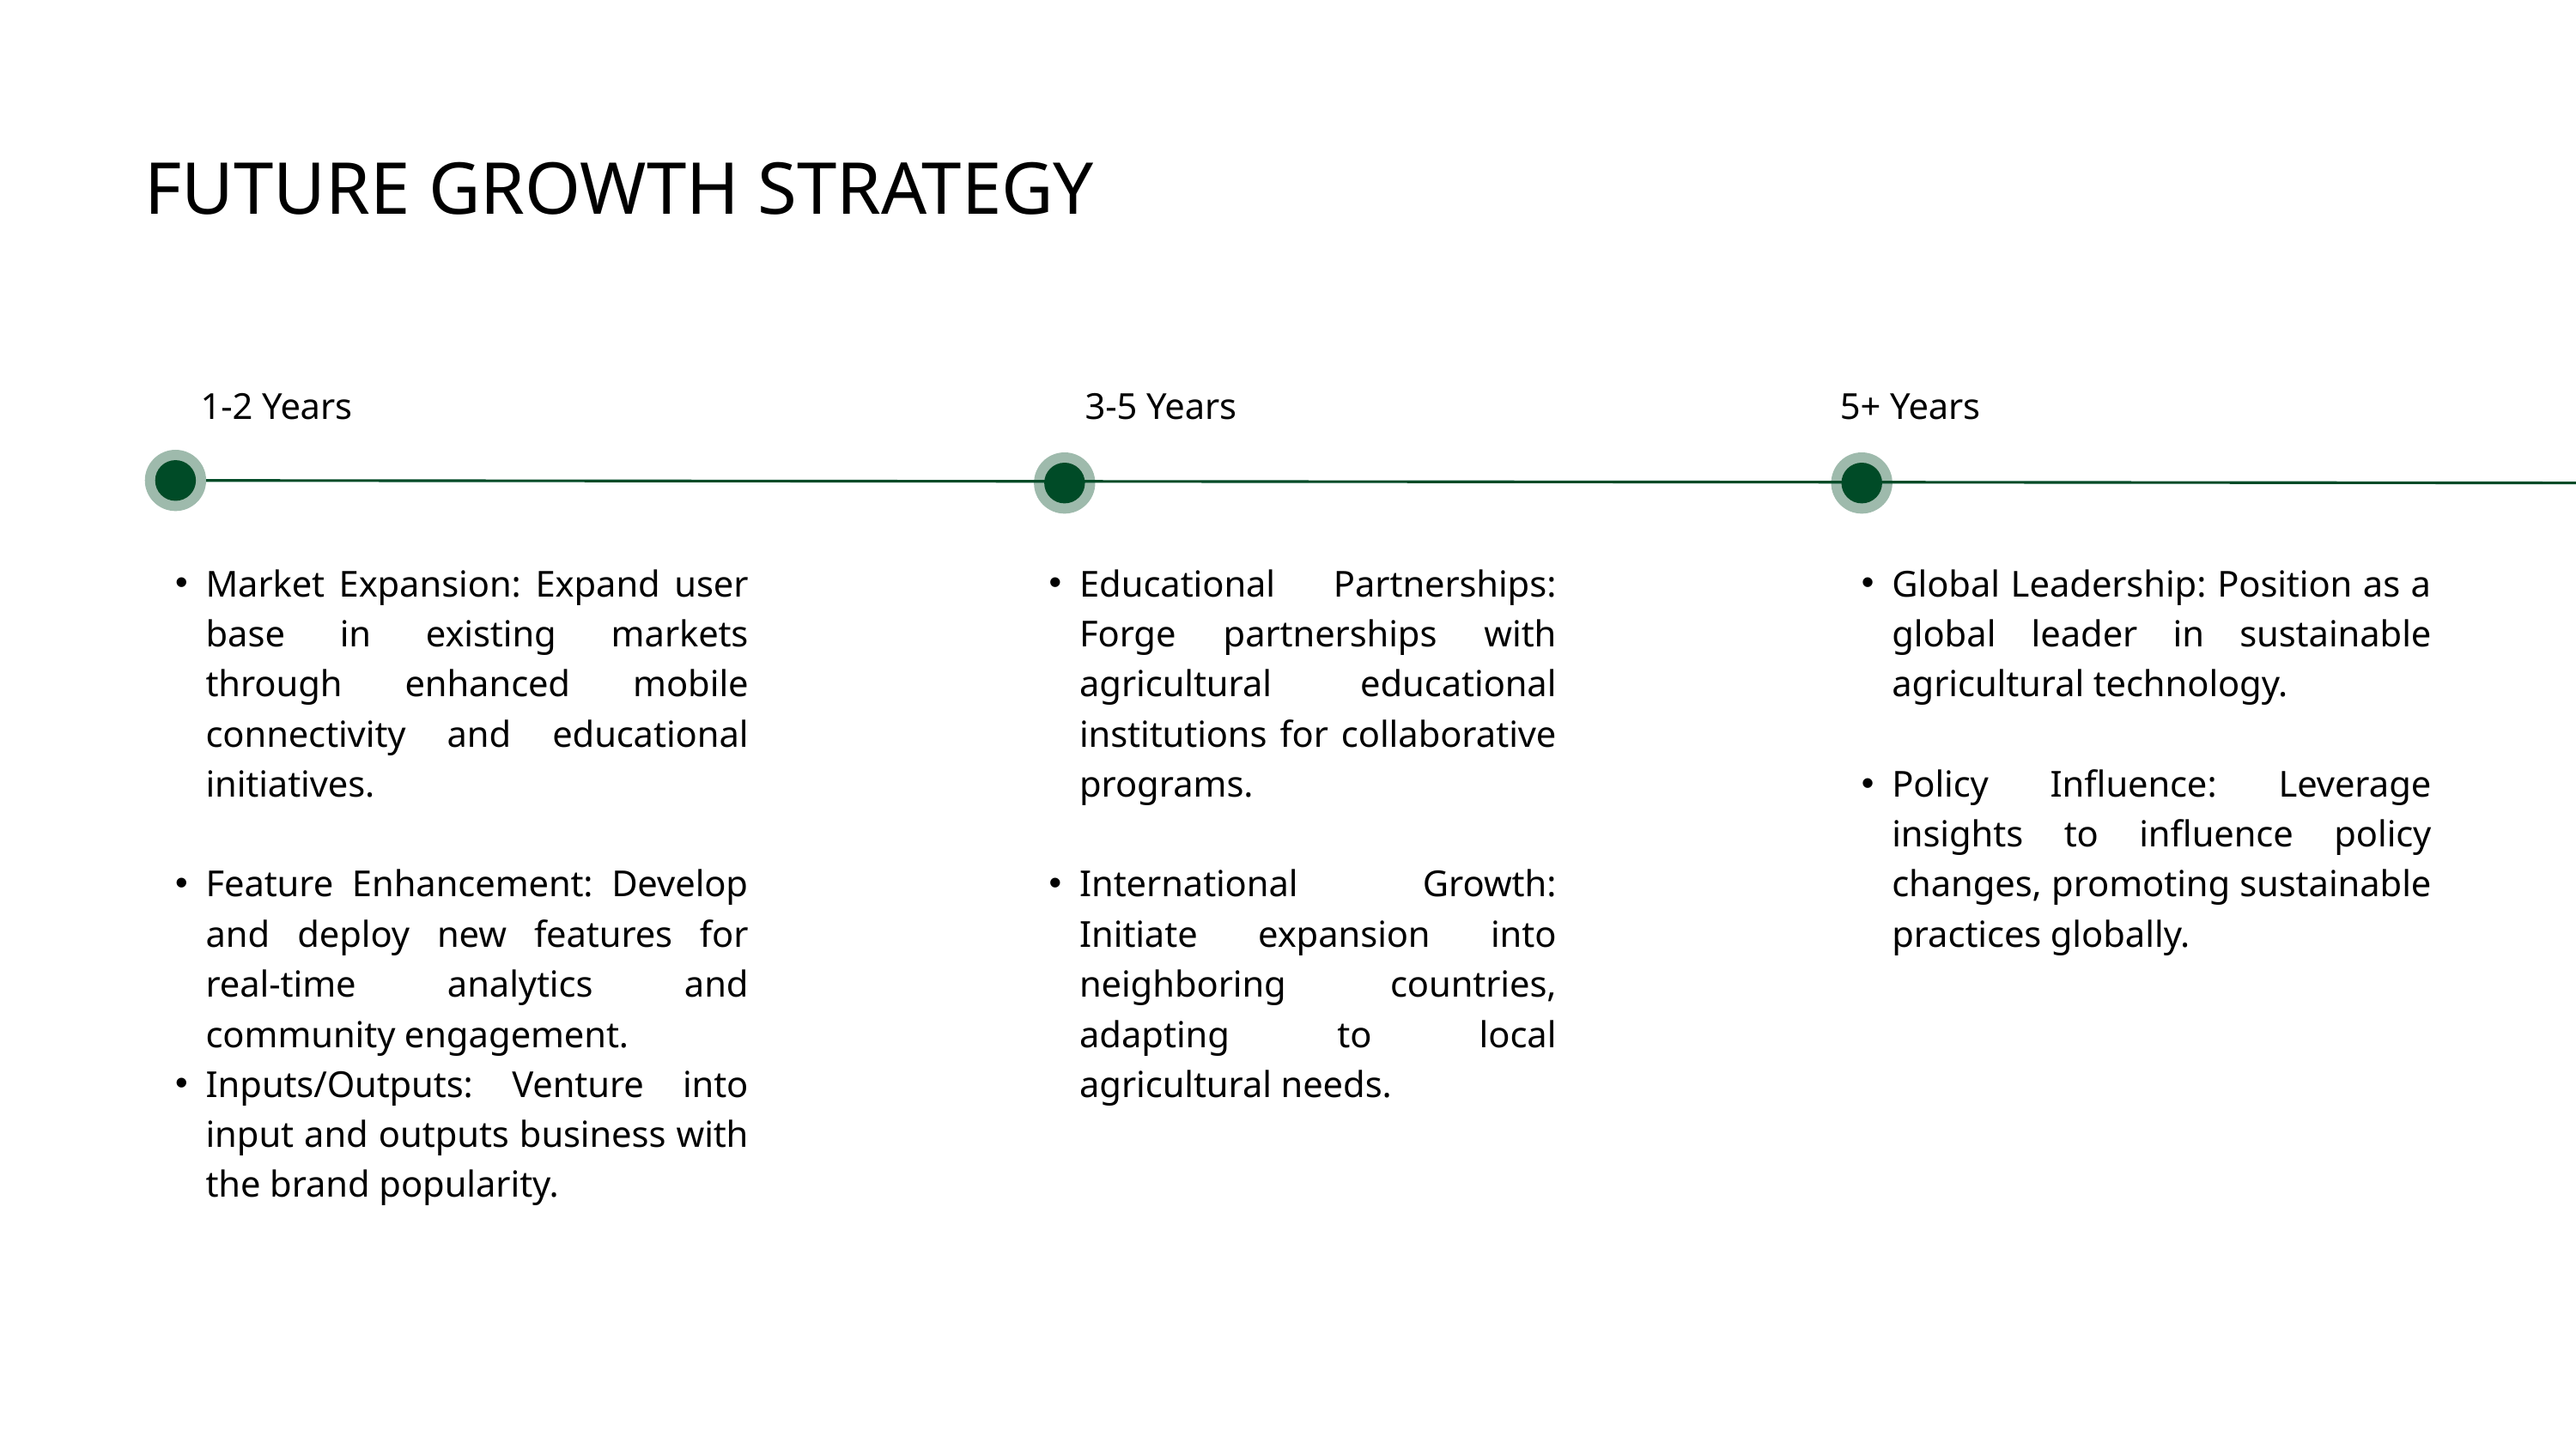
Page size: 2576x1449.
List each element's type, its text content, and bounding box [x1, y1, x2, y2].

text_box 5+ Years [1831, 376, 1990, 427]
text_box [1831, 452, 1893, 514]
text_box FUTURE GROWTH STRATEGY [144, 129, 1159, 229]
text_box 1-2 Years [144, 376, 408, 427]
text_box 3-5 Years [1034, 376, 1288, 427]
text_box Global Leadership: Position as a global leader in sustainable agricultural technology. Policy Influence: Leverage insights to influence policy changes, promoting sustainable practices globally. [1831, 554, 2432, 955]
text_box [1033, 452, 1096, 514]
text_box Educational Partnerships: Forge partnerships with agricultural educational institutions for collaborative programs. International Growth: Initiate expansion into neighboring countries, adapting to local agricultural needs. [1018, 554, 1557, 1105]
text_box Market Expansion: Expand user base in existing markets through enhanced mobile connectivity and educational initiatives. Feature Enhancement: Develop and deploy new features for real-time analytics and community engagement. Inputs/Outputs: Venture into input and outputs business with the brand popularity. [144, 554, 749, 1255]
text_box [144, 449, 207, 512]
